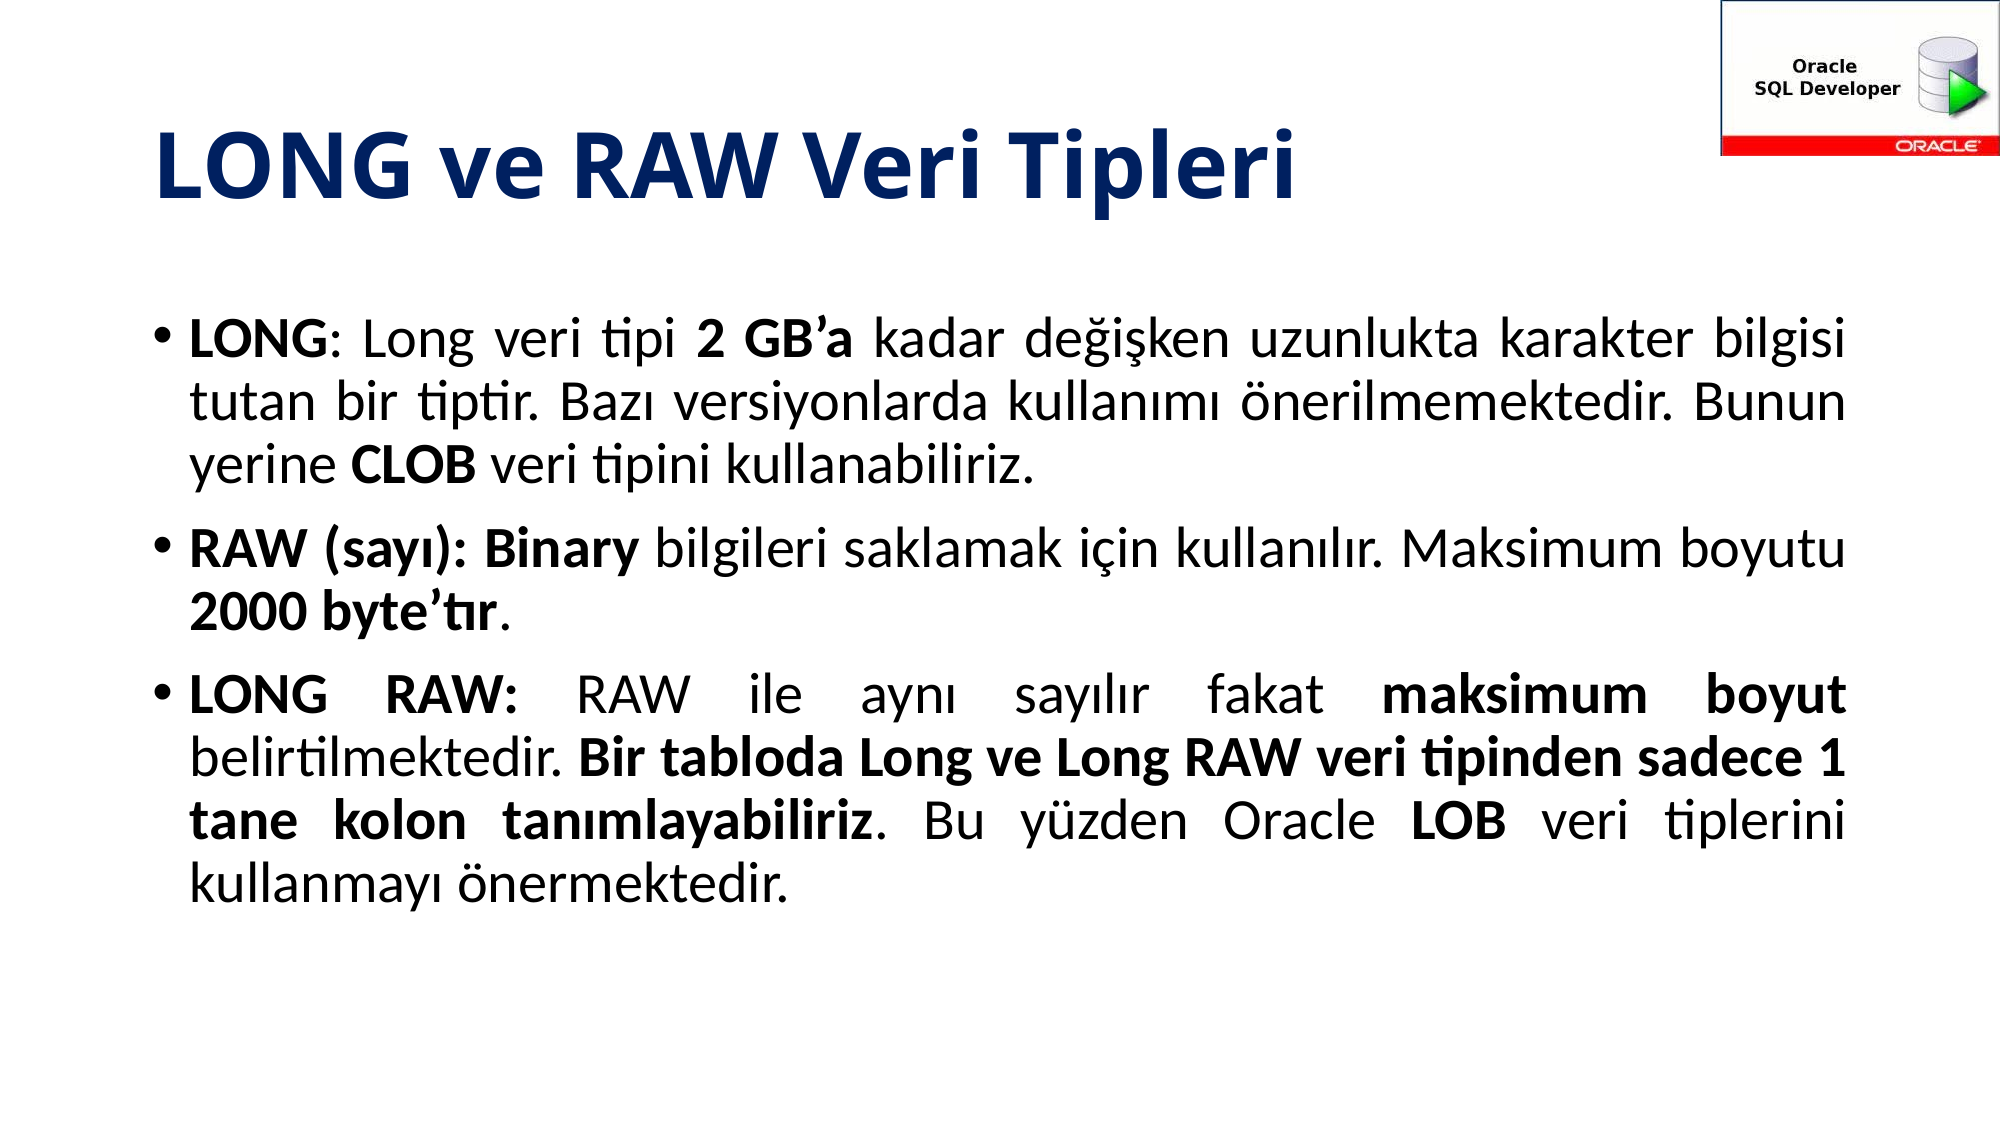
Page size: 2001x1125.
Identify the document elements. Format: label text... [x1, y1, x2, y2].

list LONG: Long veri tipi 2 GB’a kadar değişken uzunlukta karakter bilgisi tutan bir tiptir. Bazı versiyonlarda kullanımı önerilmemektedir. Bunun yerine CLOB veri tipini kullanabiliriz. RAW (sayı): Binary bilgileri saklamak için kullanılır. Maksimum boyutu 2000 byte’tır. LONG RAW: RAW ile aynı sayılır fakat maksimum boyut belirtilmektedir. Bir tabloda Long ve Long RAW veri tipinden sadece 1 tane kolon tanımlayabiliriz. Bu yüzden Oracle LOB veri tiplerini kullanmayı önermektedir. [137, 299, 1863, 1014]
picture [1720, 0, 2000, 156]
title LONG ve RAW Veri Tipleri [137, 59, 1863, 278]
